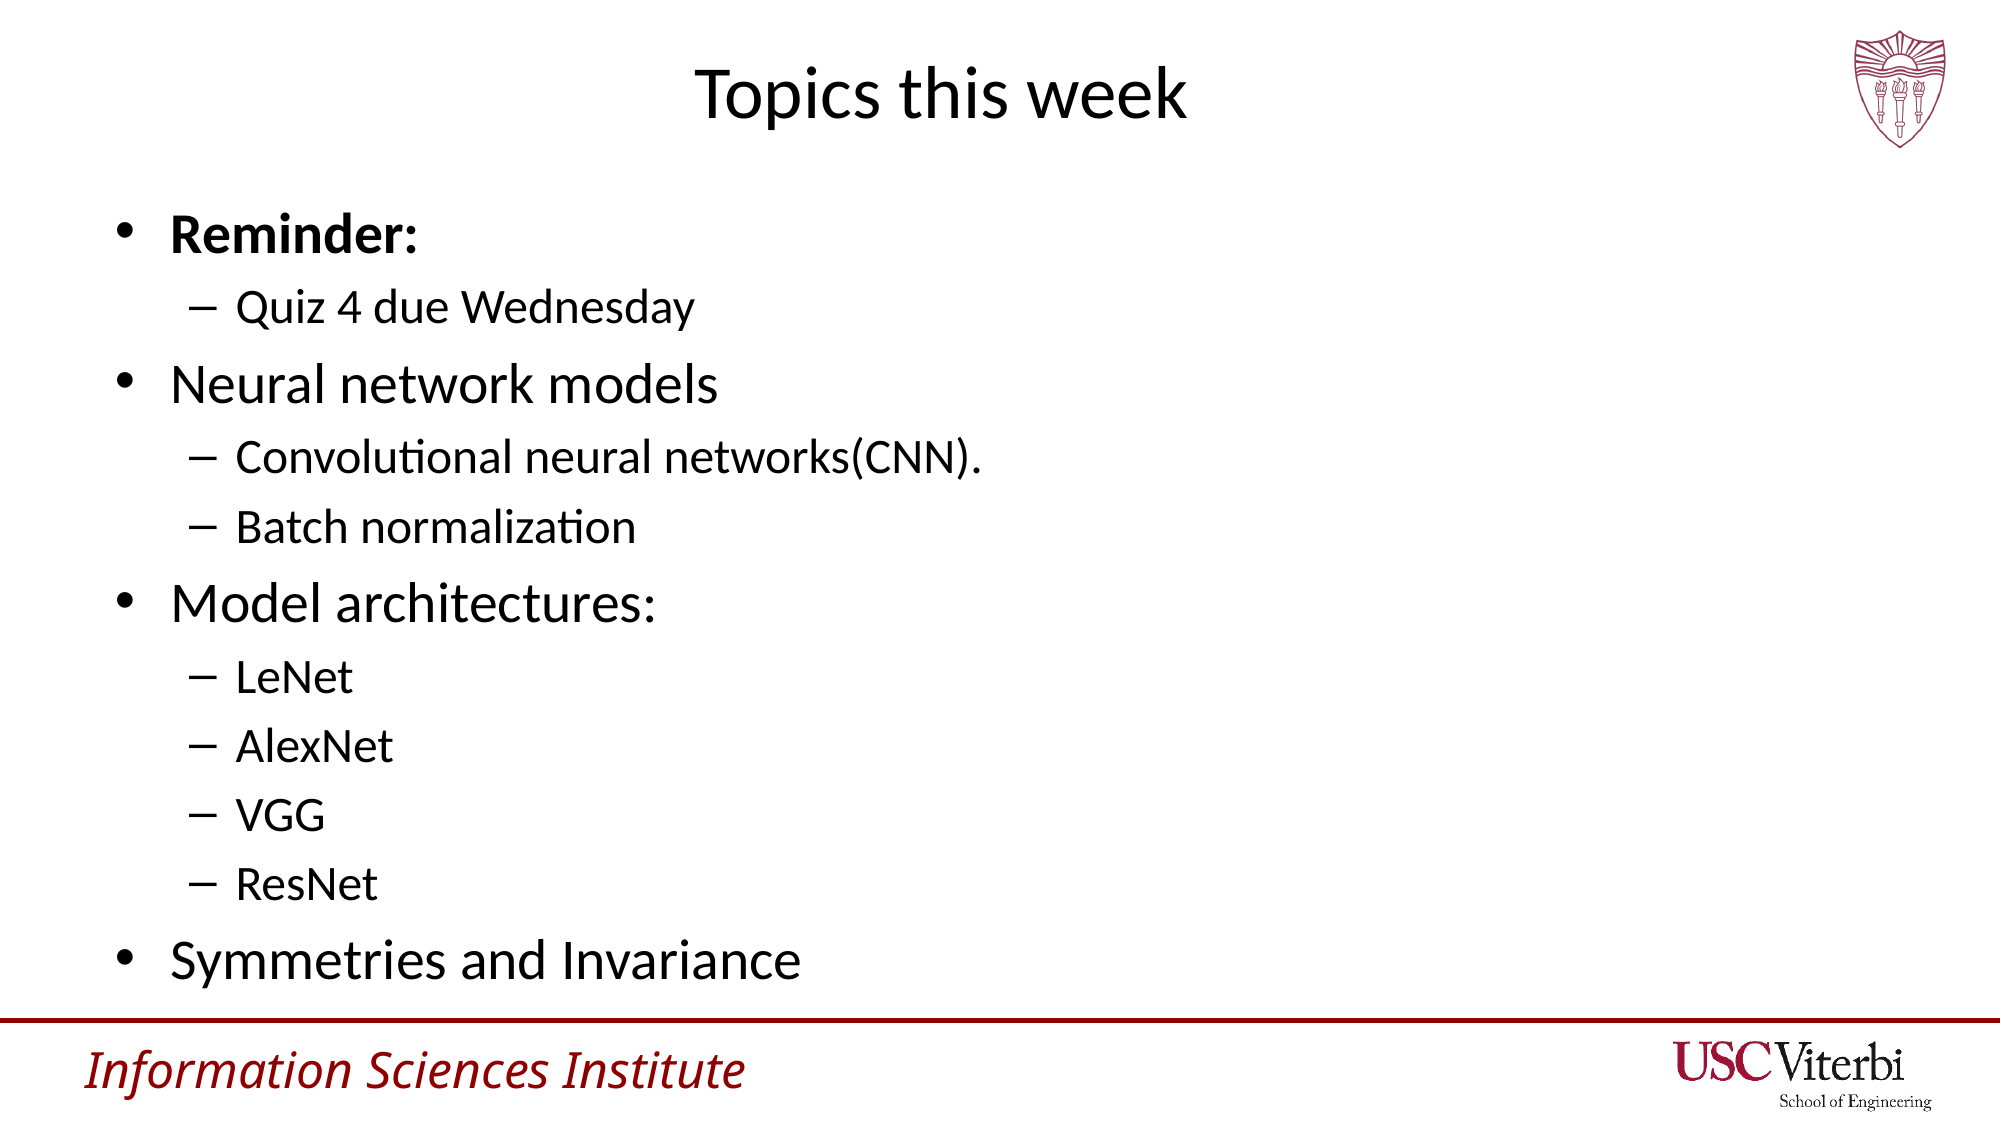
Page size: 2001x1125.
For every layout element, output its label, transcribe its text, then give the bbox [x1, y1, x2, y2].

picture [1641, 1027, 1964, 1118]
list Reminder: Quiz 4 due Wednesday Neural network models Convolutional neural networks(CNN). Batch normalization Model architectures: LeNet AlexNet VGG ResNet Symmetries and Invariance [99, 187, 1299, 1005]
title Topics this week [99, 35, 1783, 141]
